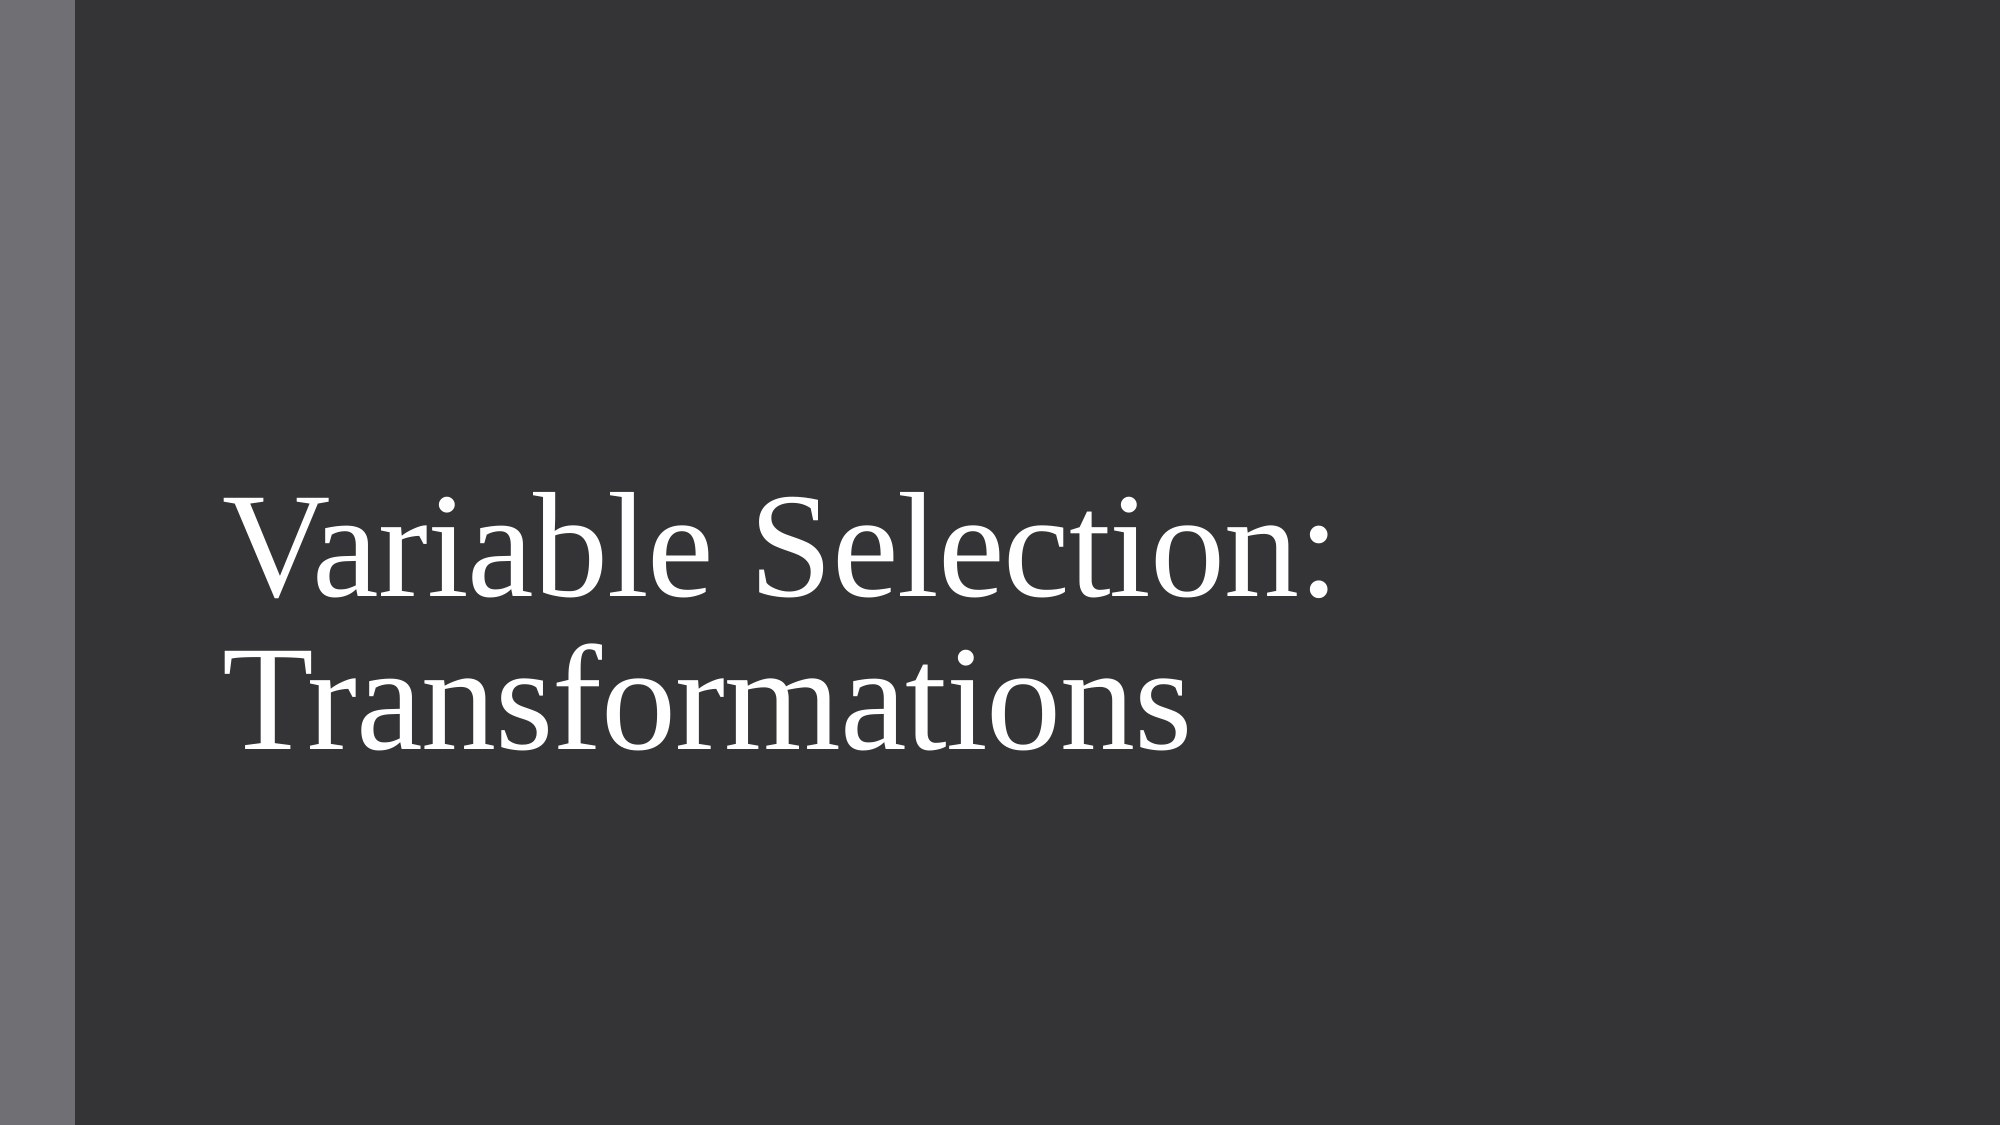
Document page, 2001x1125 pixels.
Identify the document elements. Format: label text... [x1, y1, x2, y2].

title Variable Selection: Transformations [206, 124, 1752, 788]
